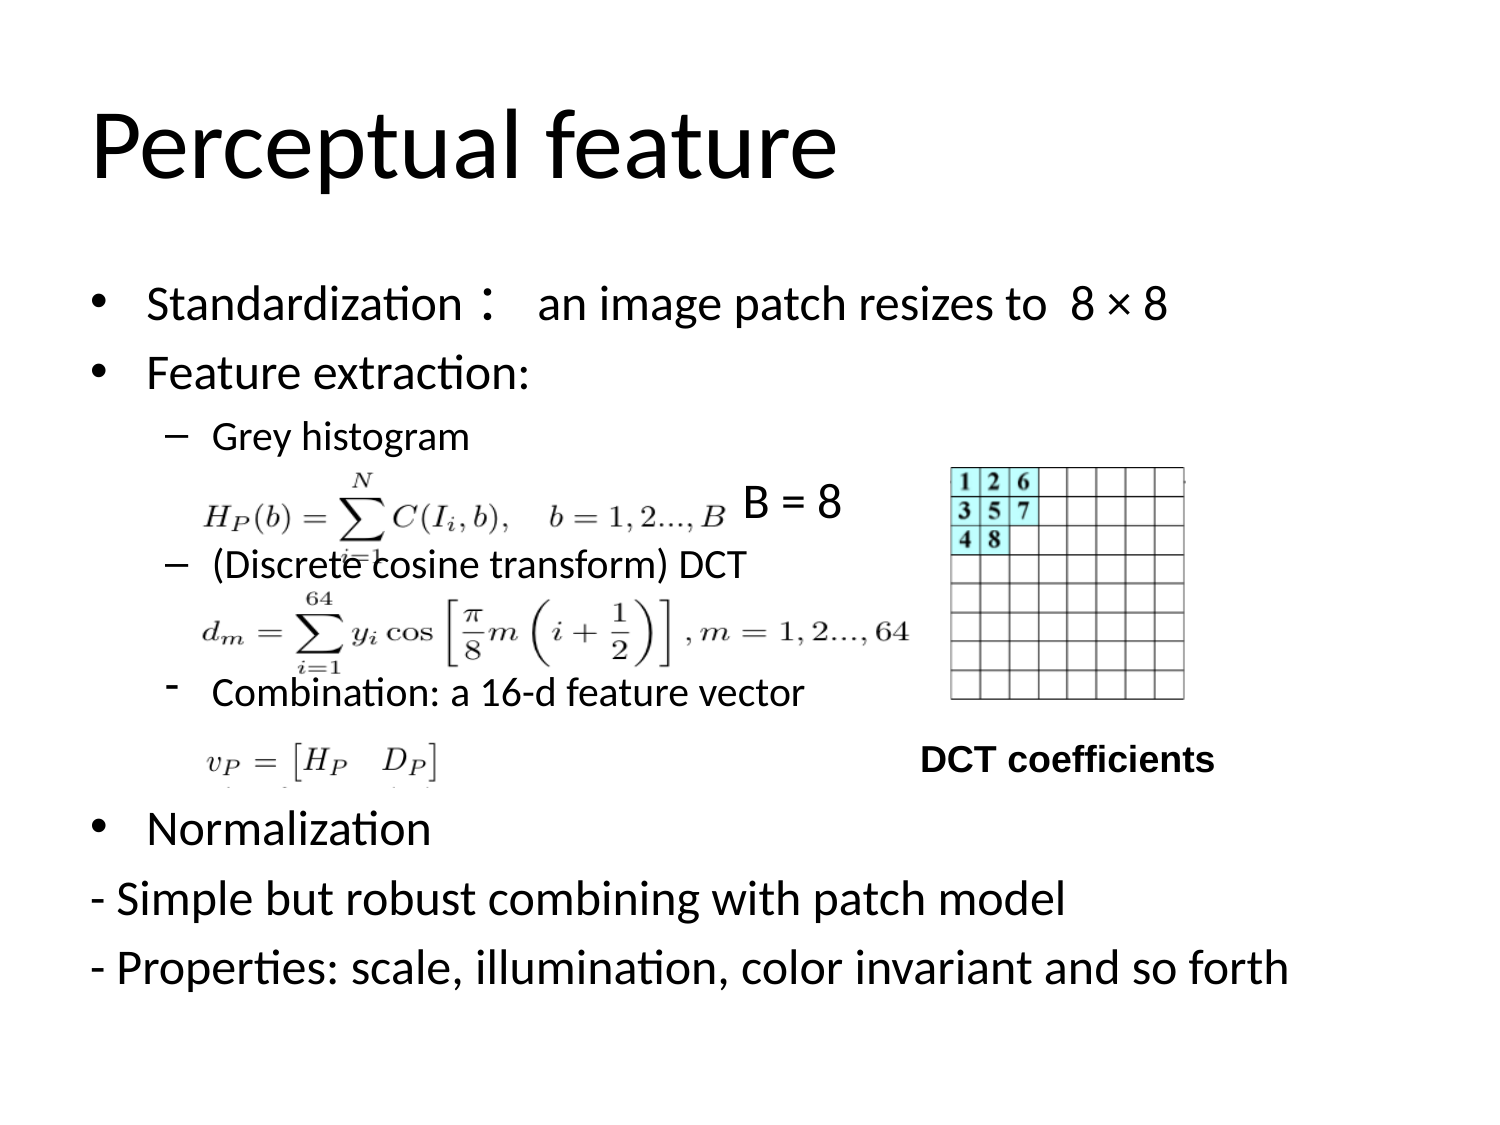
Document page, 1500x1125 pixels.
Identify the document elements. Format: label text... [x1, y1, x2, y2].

title Perceptual feature [74, 44, 1426, 233]
picture [182, 585, 916, 681]
picture [950, 467, 1187, 705]
picture [194, 467, 733, 570]
list Standardization：an image patch resizes to 8 × 8 Feature extraction: Grey histogram B = 8 (Discrete cosine transform) DCT Combination: a 16-d feature vector Normalization - Simple but robust combining with patch model - Properties: scale, illumination, color invariant and so forth [74, 262, 1426, 1048]
picture [194, 739, 444, 789]
